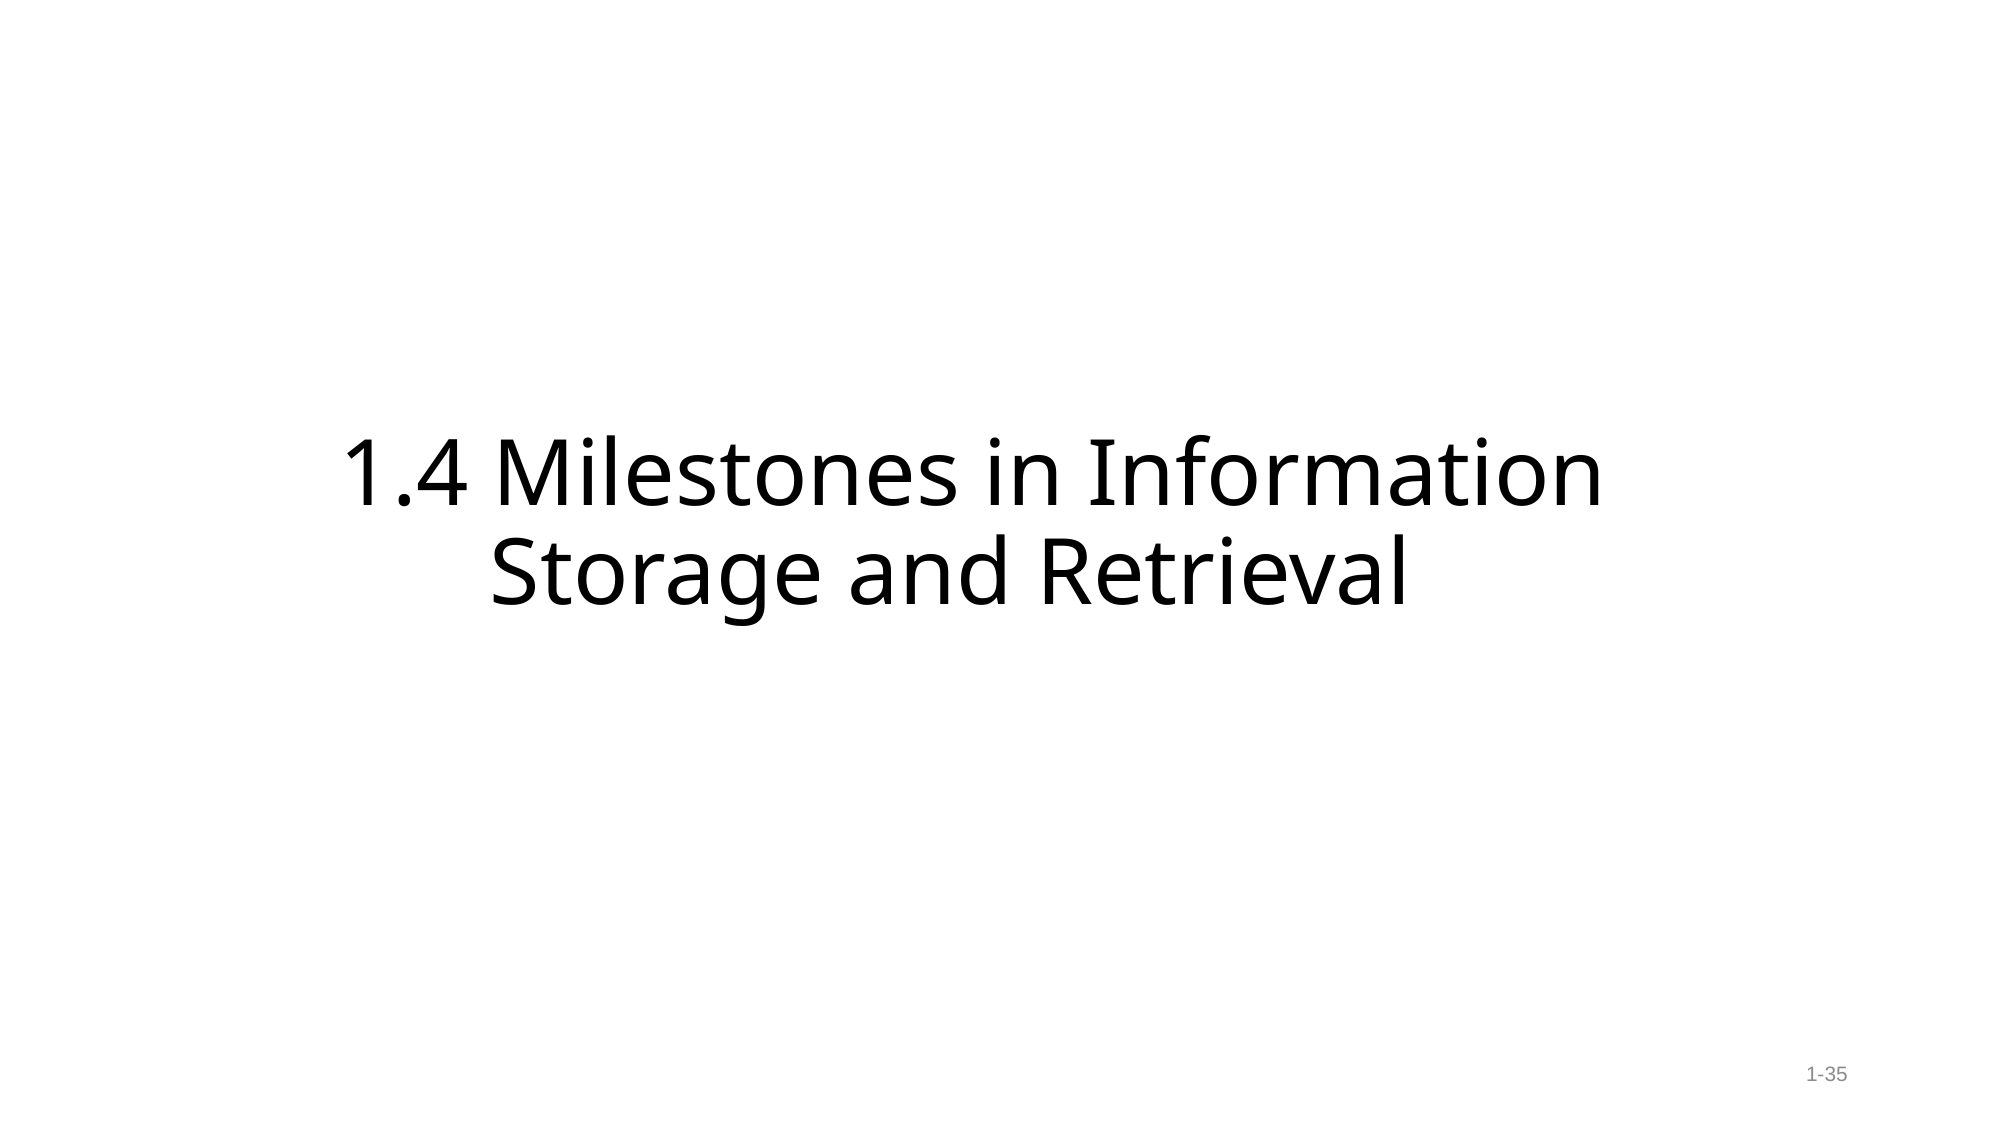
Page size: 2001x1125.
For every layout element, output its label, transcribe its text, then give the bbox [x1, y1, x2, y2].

title 1.4 Milestones in Information Storage and Retrieval [324, 12, 1688, 1038]
slide_number 1-35 [1412, 1042, 1863, 1103]
